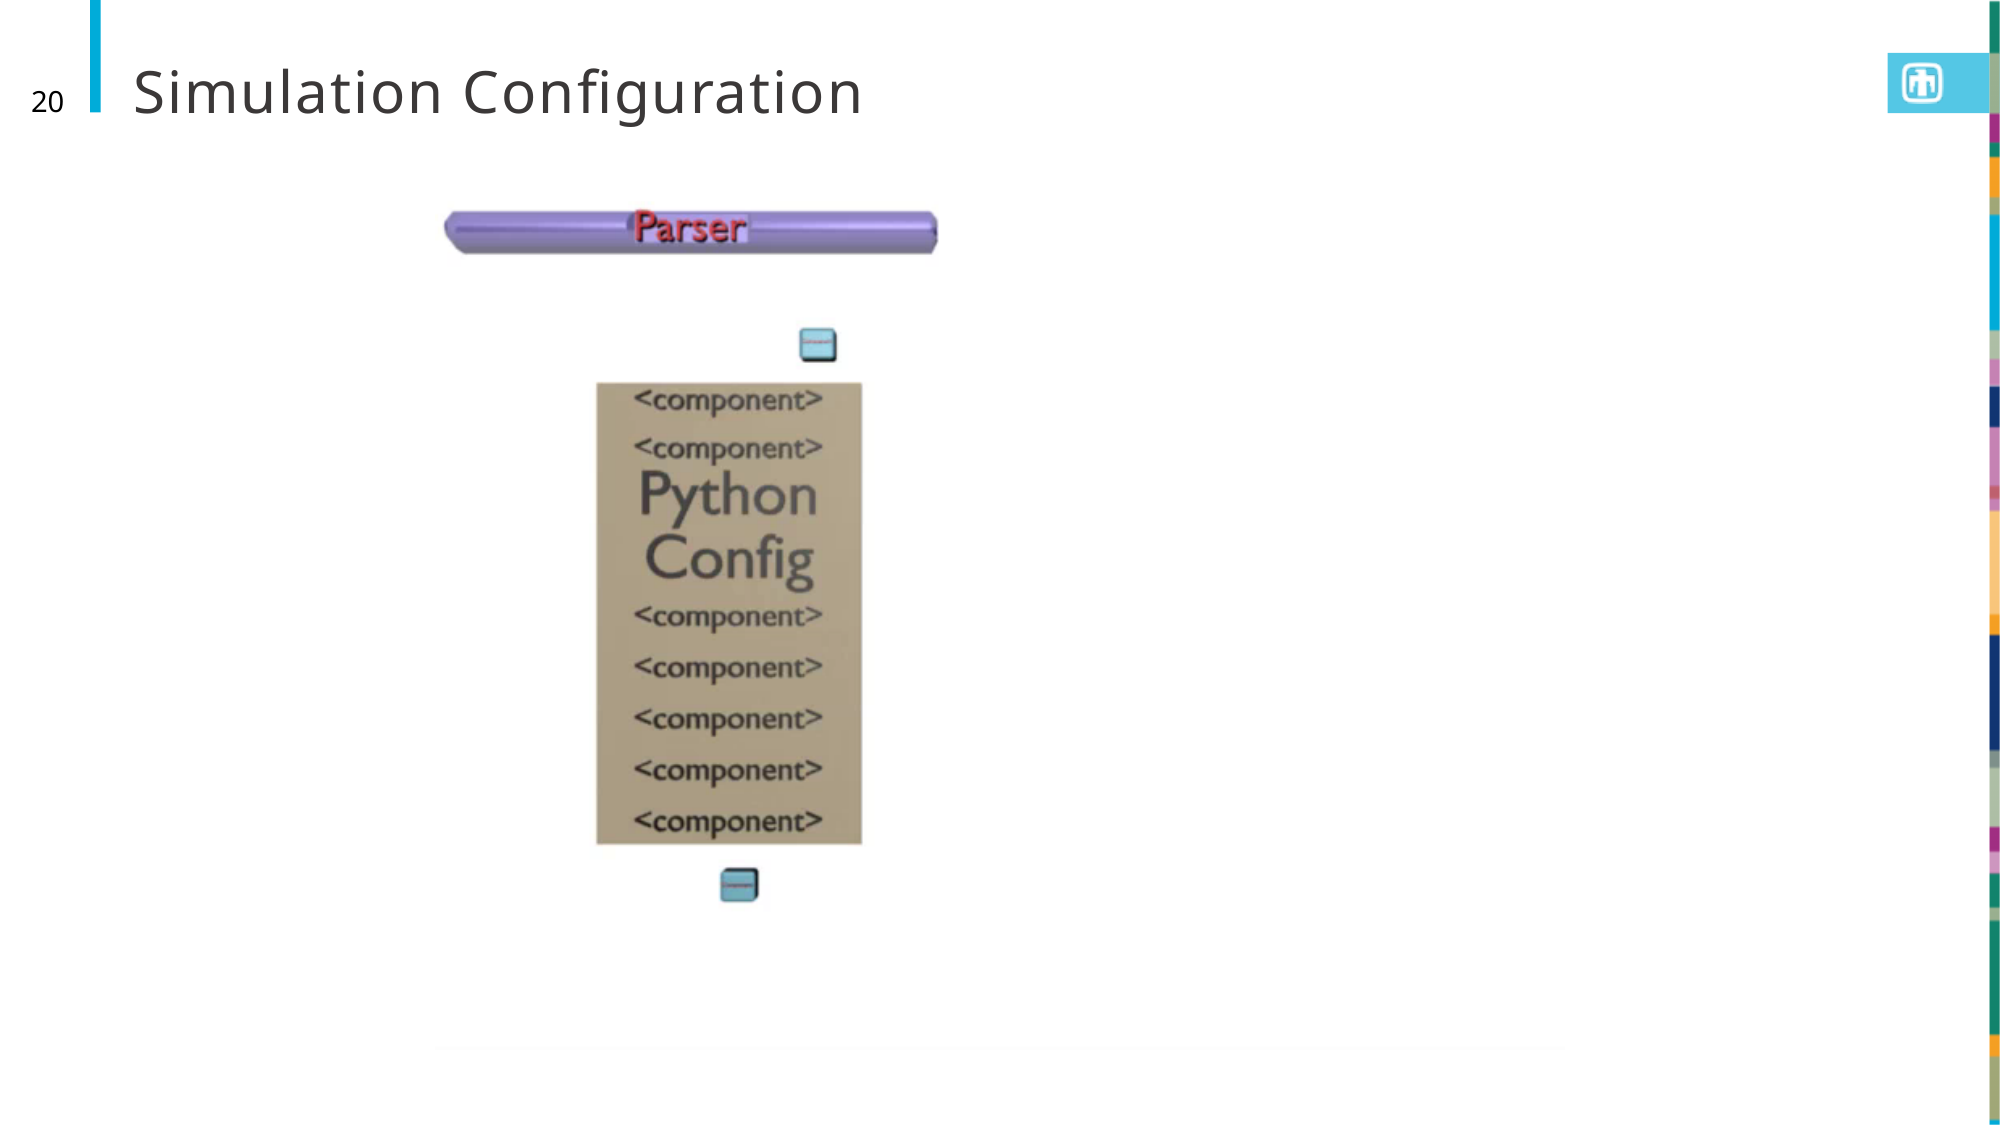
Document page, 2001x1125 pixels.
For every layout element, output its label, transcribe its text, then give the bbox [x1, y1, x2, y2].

picture [1990, 330, 1999, 1120]
picture [1990, 1, 1999, 215]
title Simulation Configuration [118, 39, 1769, 133]
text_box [434, 162, 1566, 1052]
slide_number 20 [10, 73, 80, 133]
picture [1901, 62, 1944, 104]
